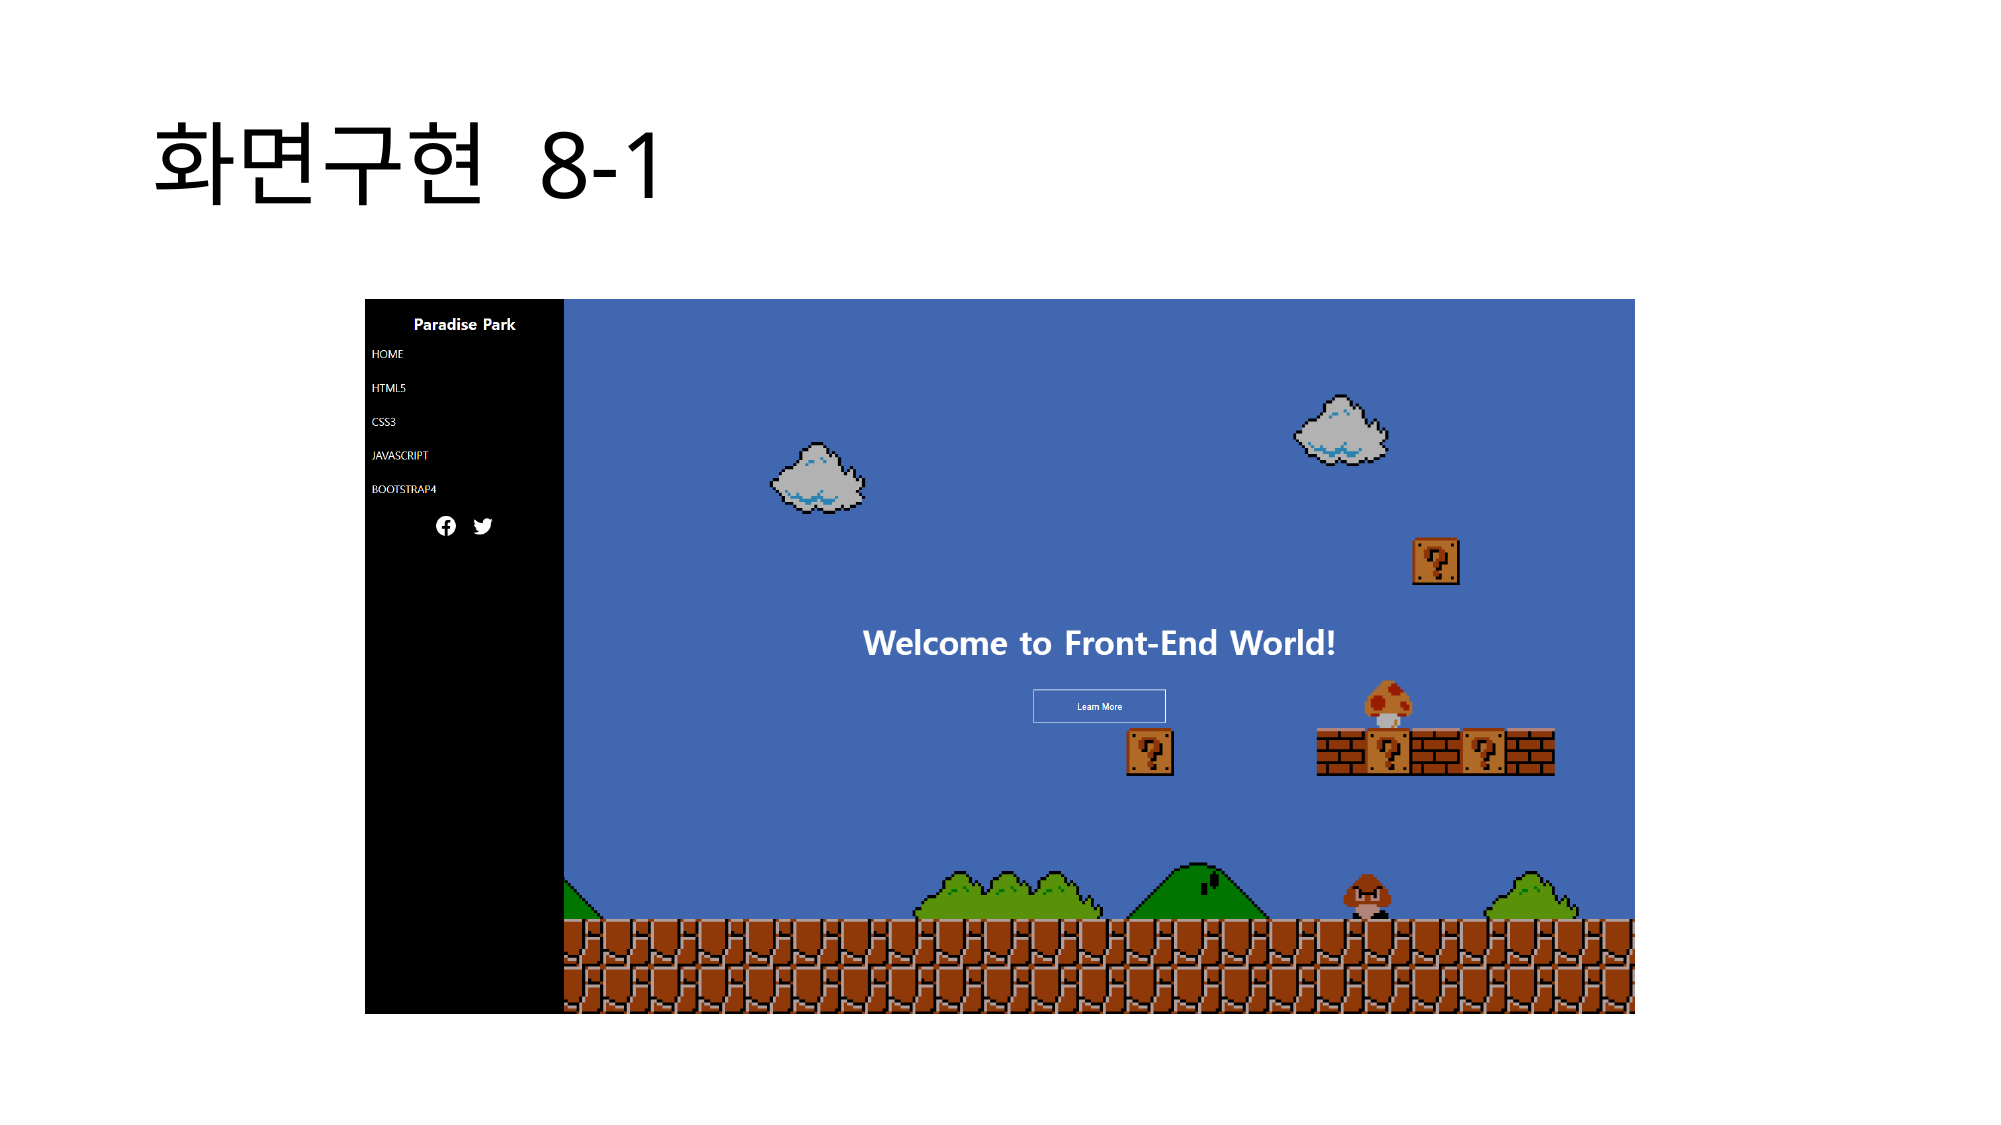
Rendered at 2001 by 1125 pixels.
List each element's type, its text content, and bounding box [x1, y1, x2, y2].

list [365, 299, 1635, 1014]
title 화면구현 8-1 [137, 59, 1863, 278]
